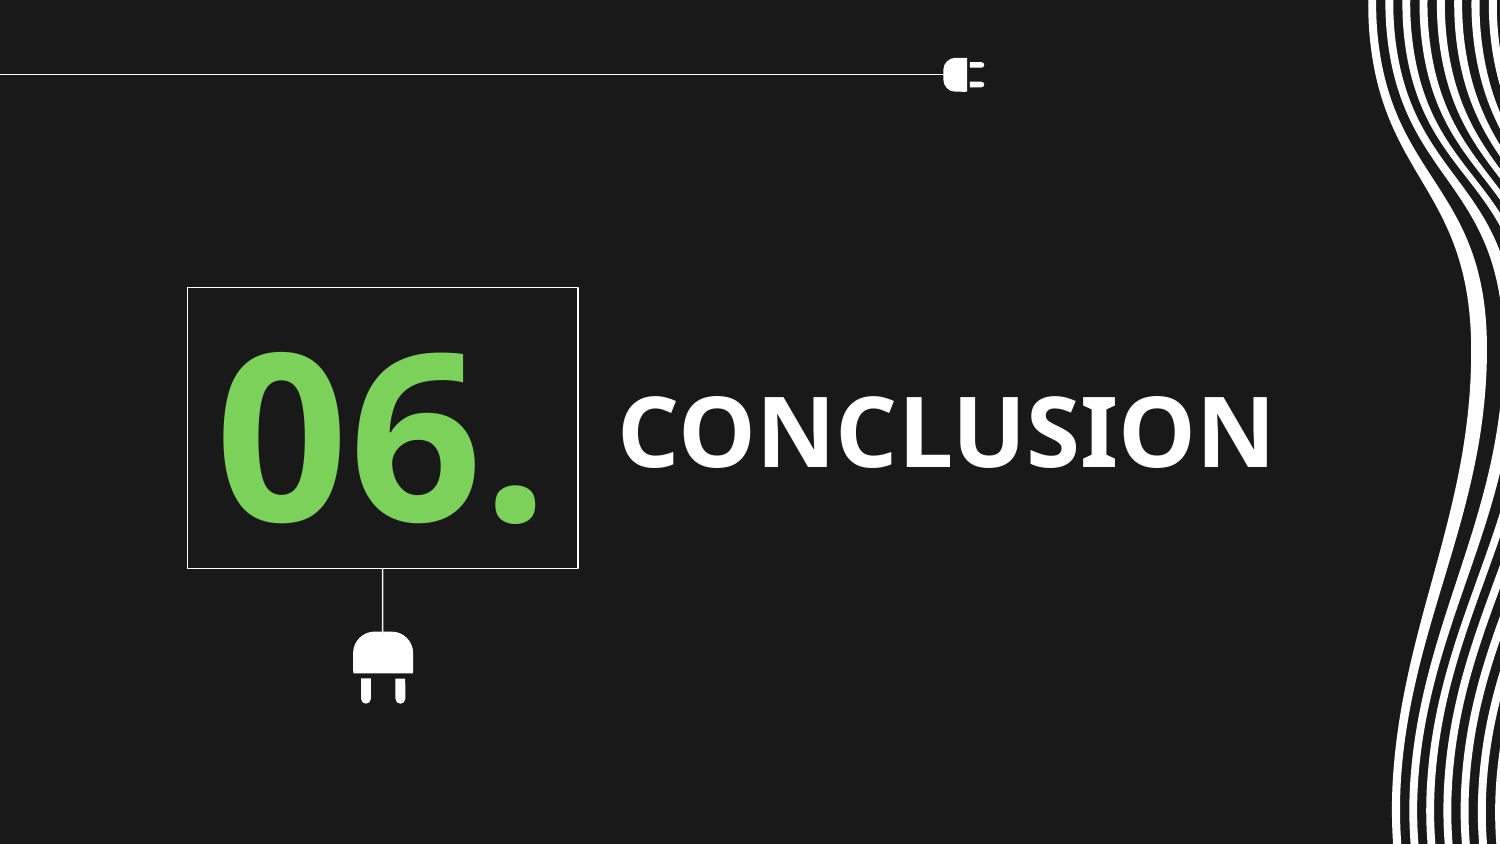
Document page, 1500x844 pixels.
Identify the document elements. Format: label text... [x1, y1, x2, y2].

title 06. [187, 287, 579, 569]
title CONCLUSION [602, 238, 1375, 618]
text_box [327, 612, 439, 724]
